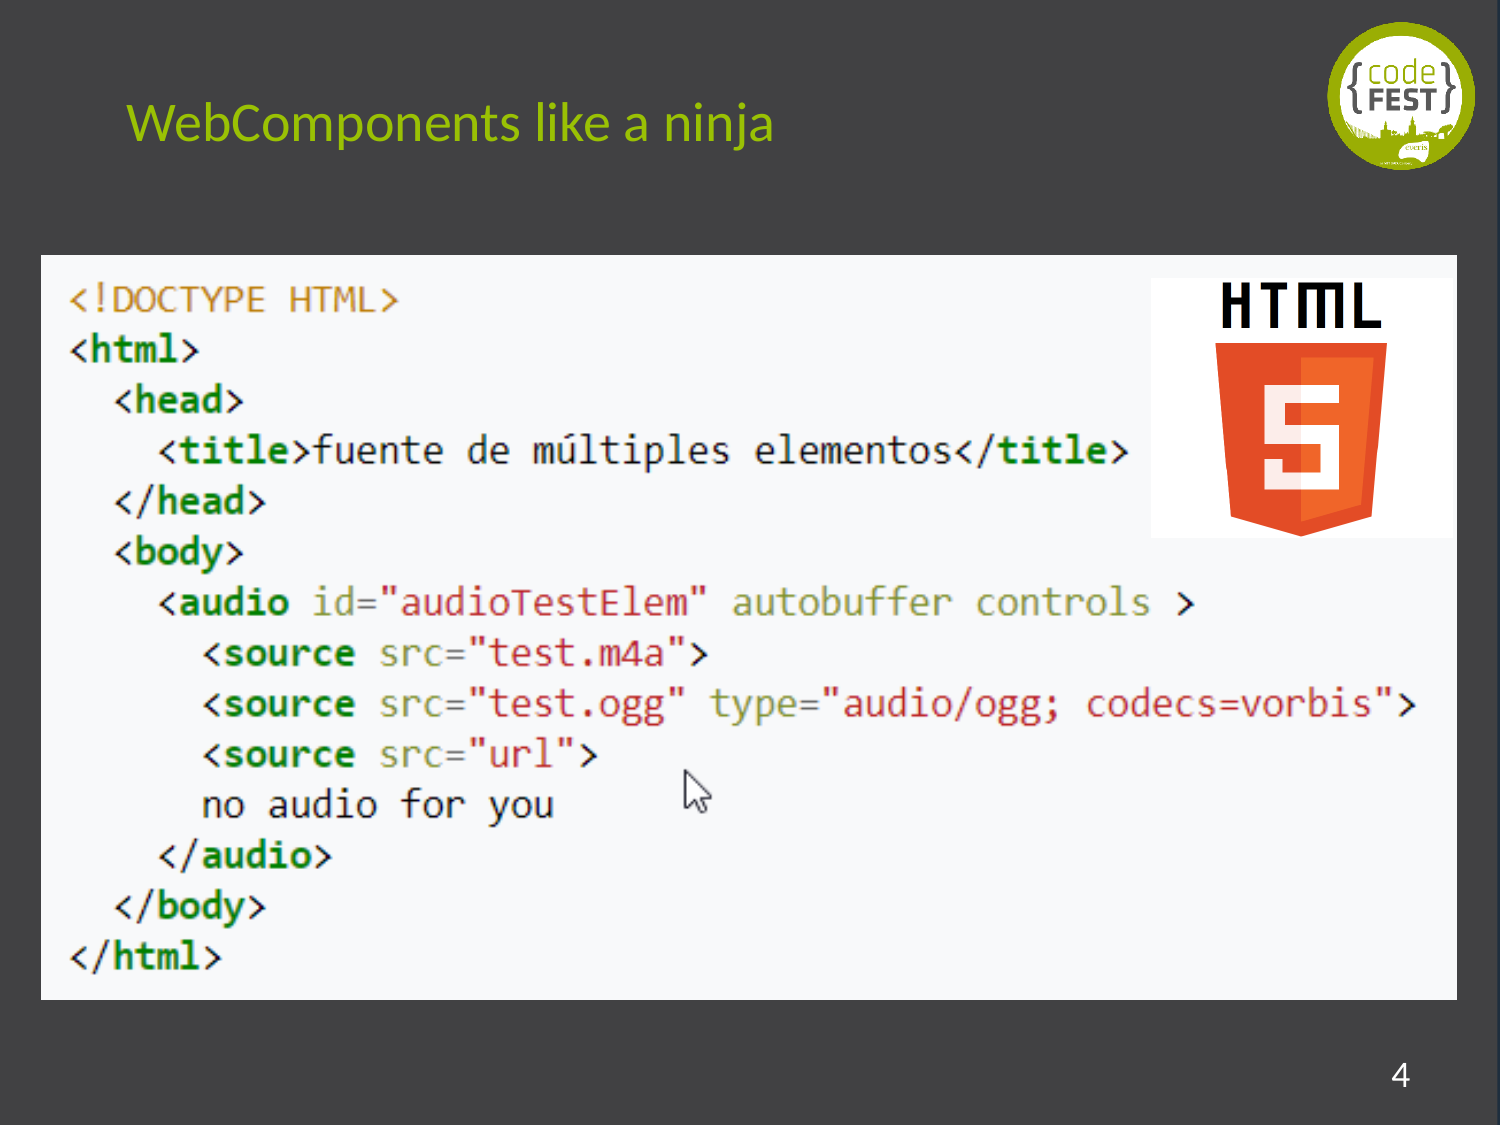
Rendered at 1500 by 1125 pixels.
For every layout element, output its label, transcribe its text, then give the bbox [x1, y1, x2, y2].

picture [1324, 19, 1478, 173]
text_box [40, 255, 1457, 1000]
list WebComponents like a ninja [112, 78, 1069, 161]
text_box 4 [1281, 1042, 1425, 1103]
